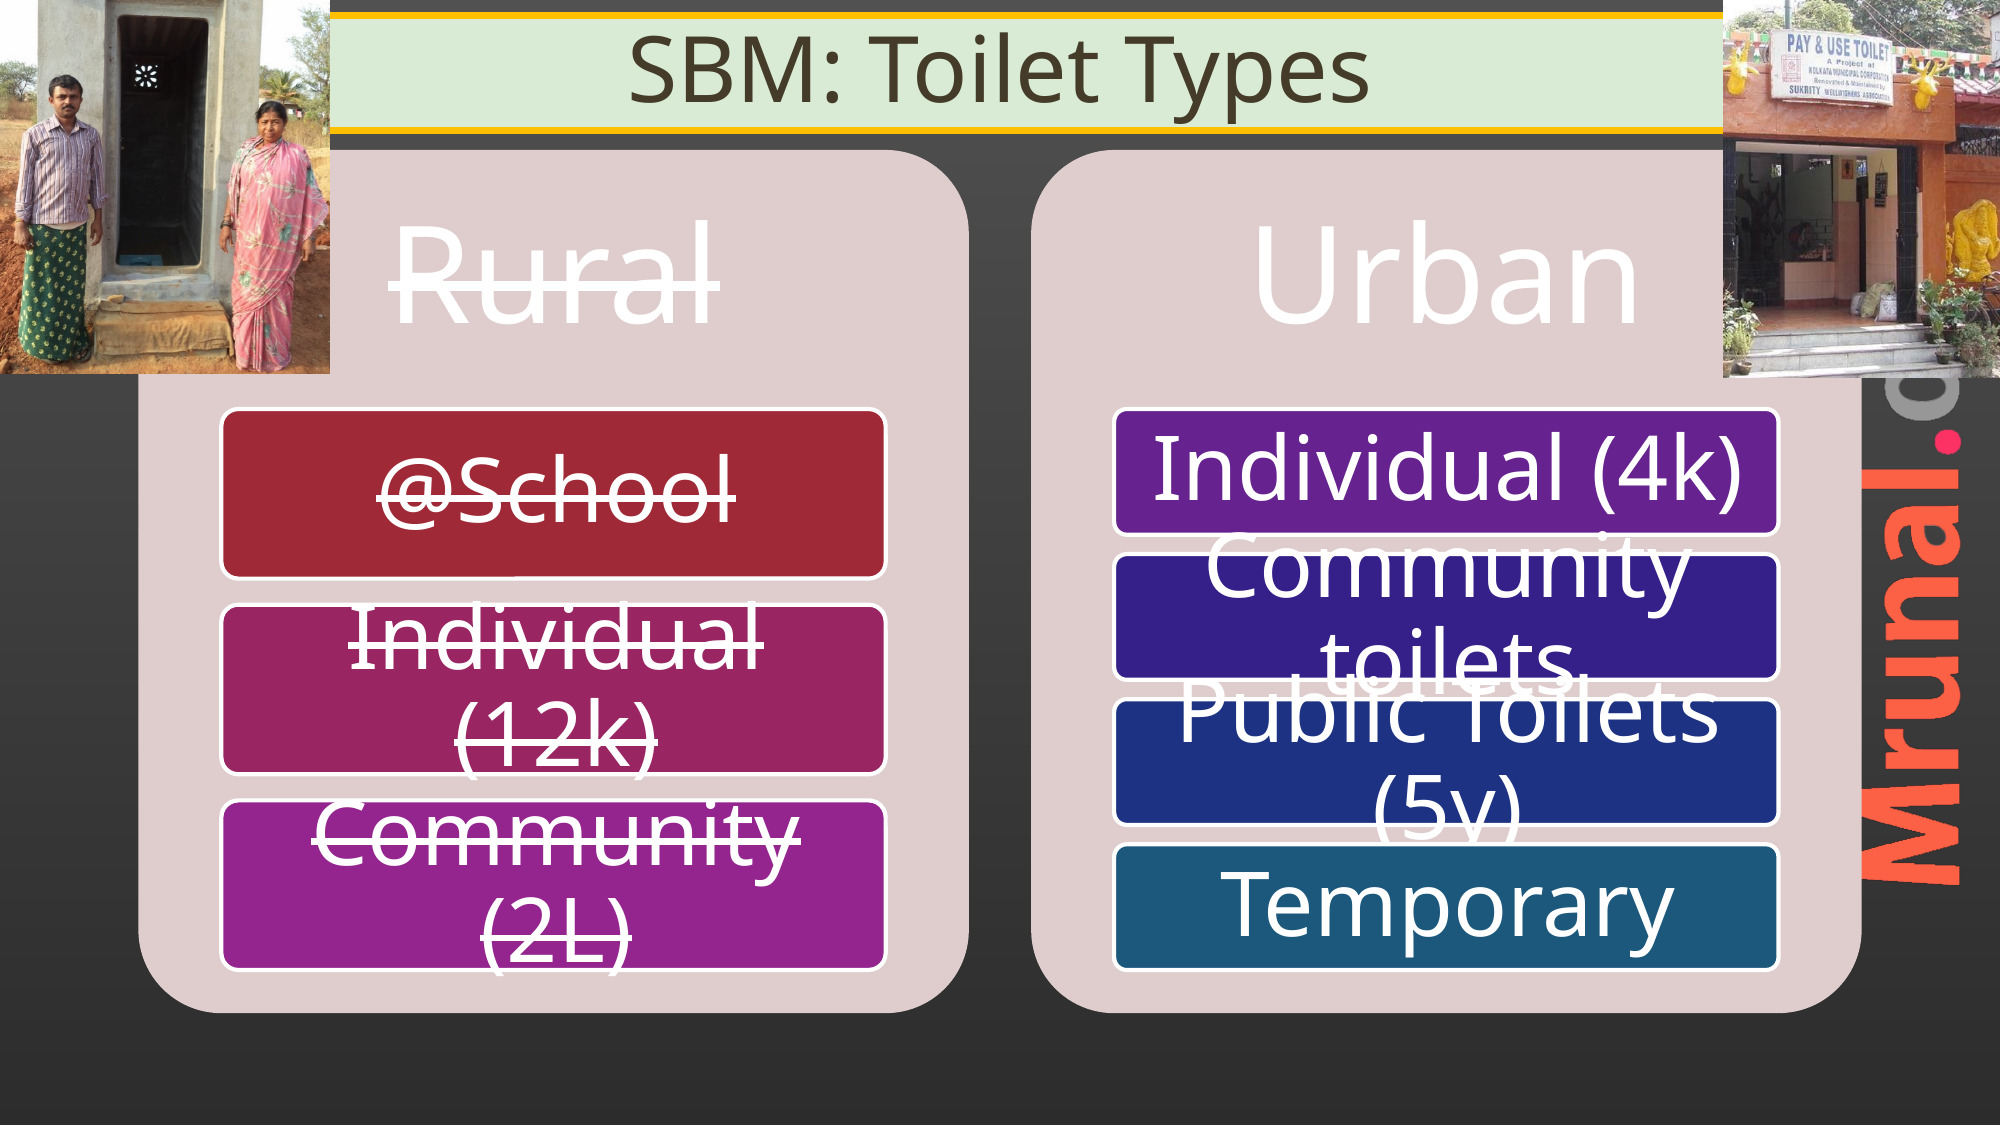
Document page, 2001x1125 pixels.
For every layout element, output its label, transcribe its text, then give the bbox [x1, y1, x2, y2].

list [137, 149, 1863, 1014]
picture [1723, 0, 2000, 894]
title SBM: Toilet Types [334, 12, 1718, 134]
picture [0, 0, 330, 374]
